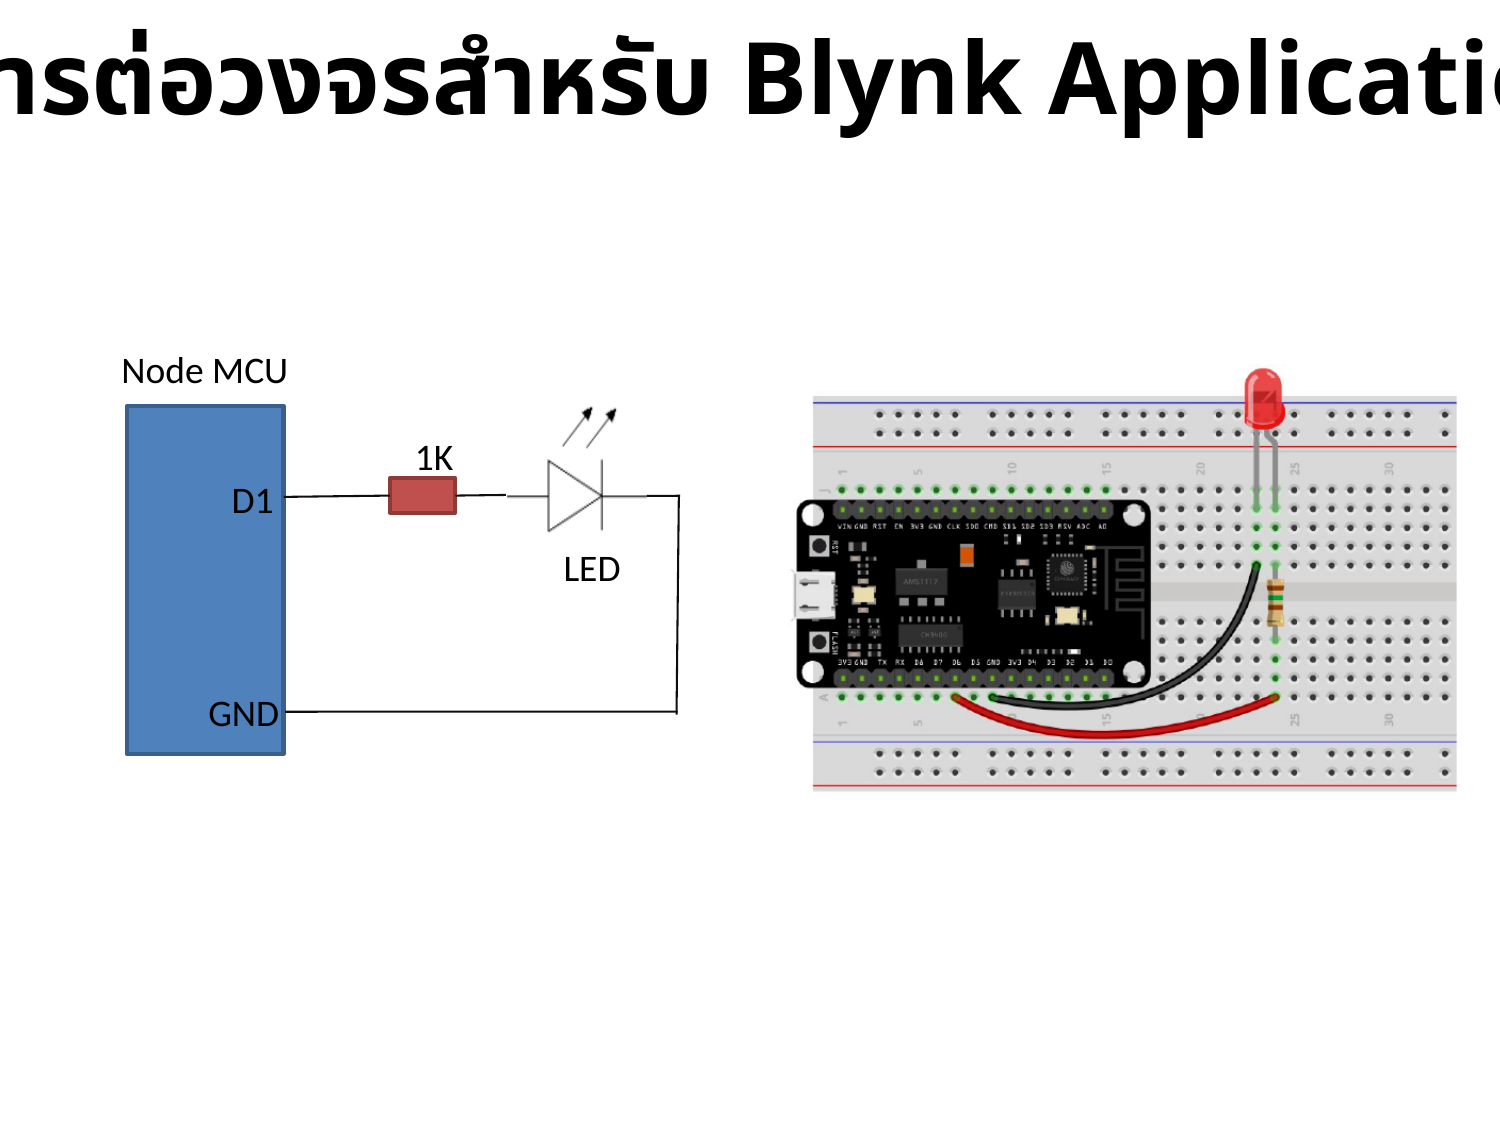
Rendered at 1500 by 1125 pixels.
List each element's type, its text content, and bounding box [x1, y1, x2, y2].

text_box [105, 338, 681, 755]
text_box การต่อวงจรสำหรับ Blynk Application [0, 6, 1500, 142]
picture [762, 345, 1457, 815]
